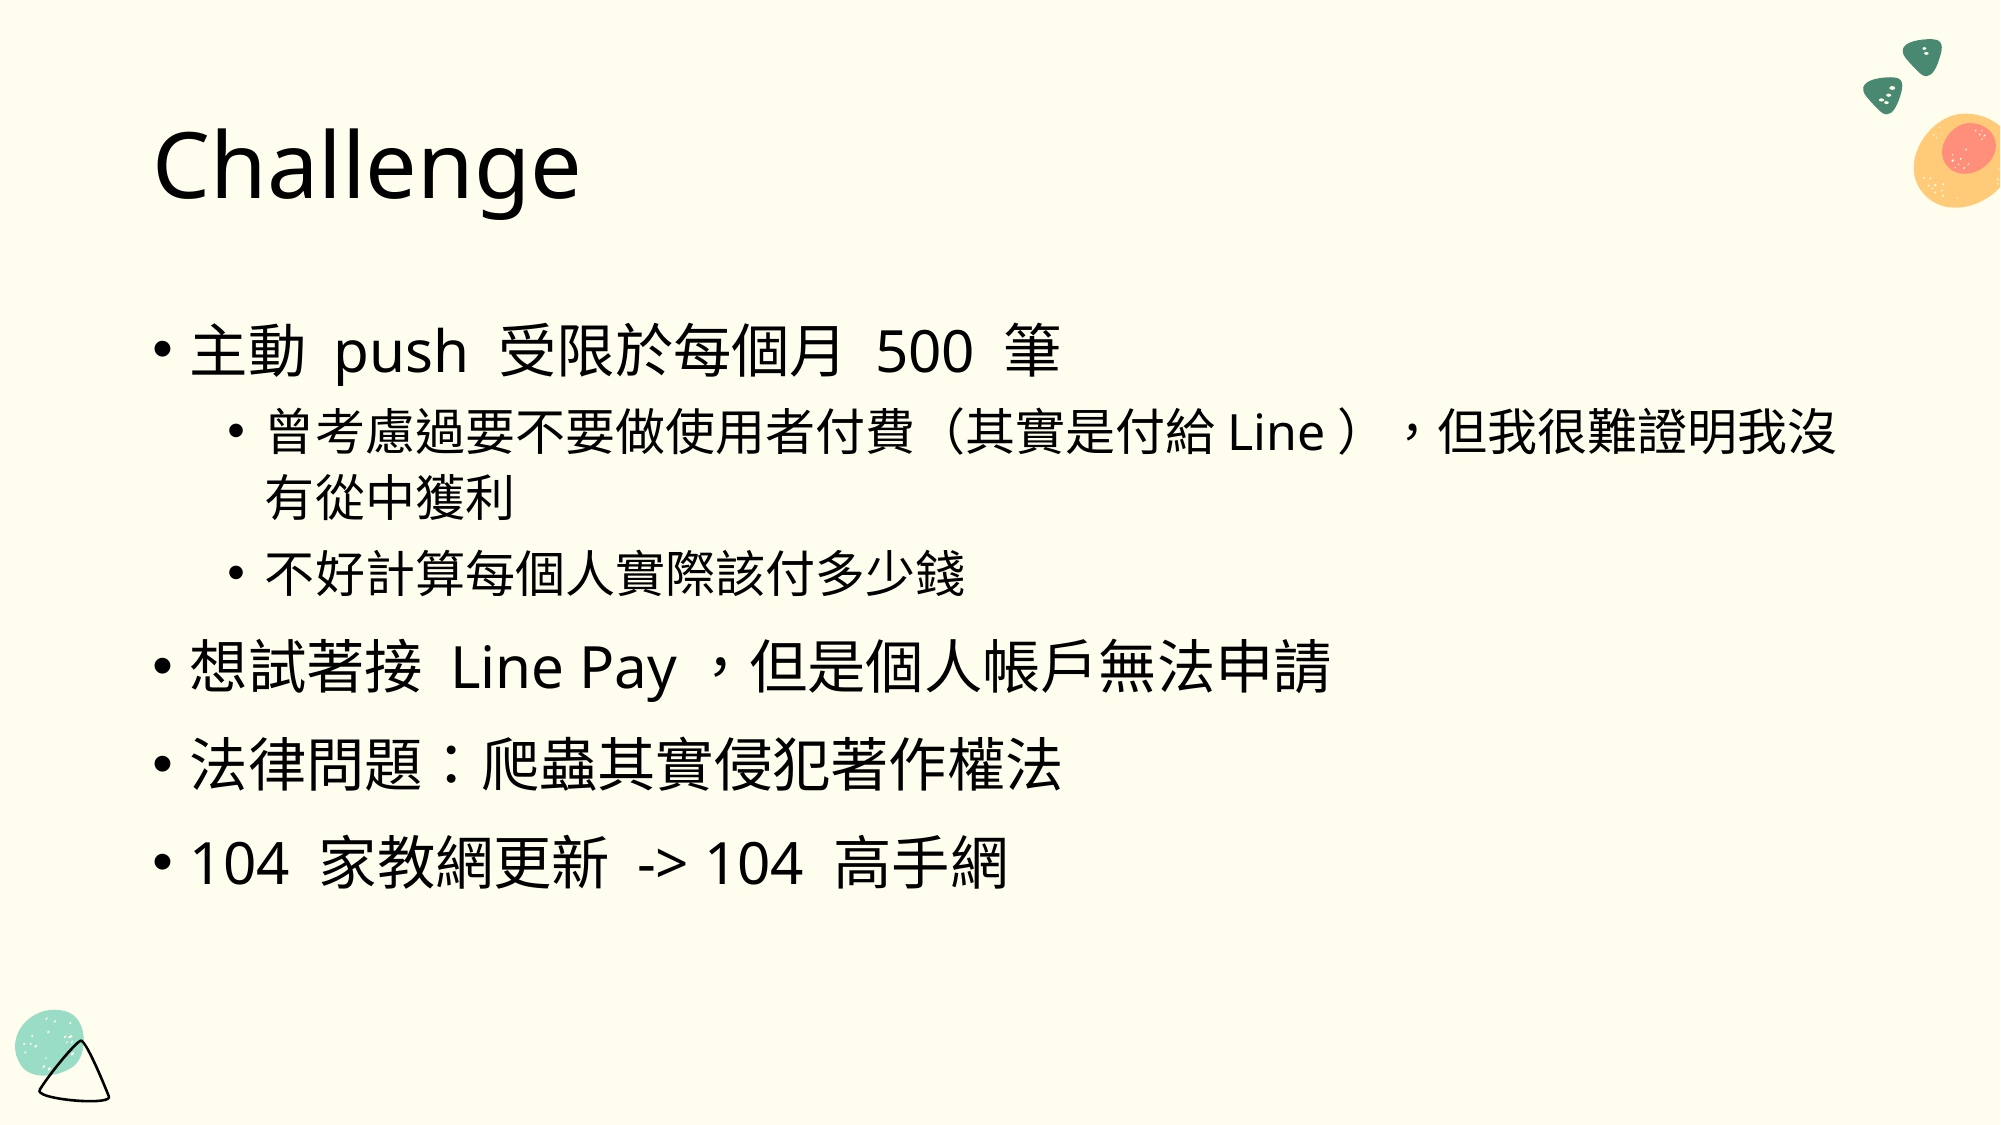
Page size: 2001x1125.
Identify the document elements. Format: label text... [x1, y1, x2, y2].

list 主動 push 受限於每個月 500 筆 曾考慮過要不要做使用者付費（其實是付給Line），但我很難證明我沒有從中獲利 不好計算每個人實際該付多少錢 想試著接 Line Pay，但是個人帳戶無法申請 法律問題：爬蟲其實侵犯著作權法 104 家教網更新 -> 104 高手網 [137, 299, 1863, 1014]
title Challenge [137, 59, 1863, 278]
